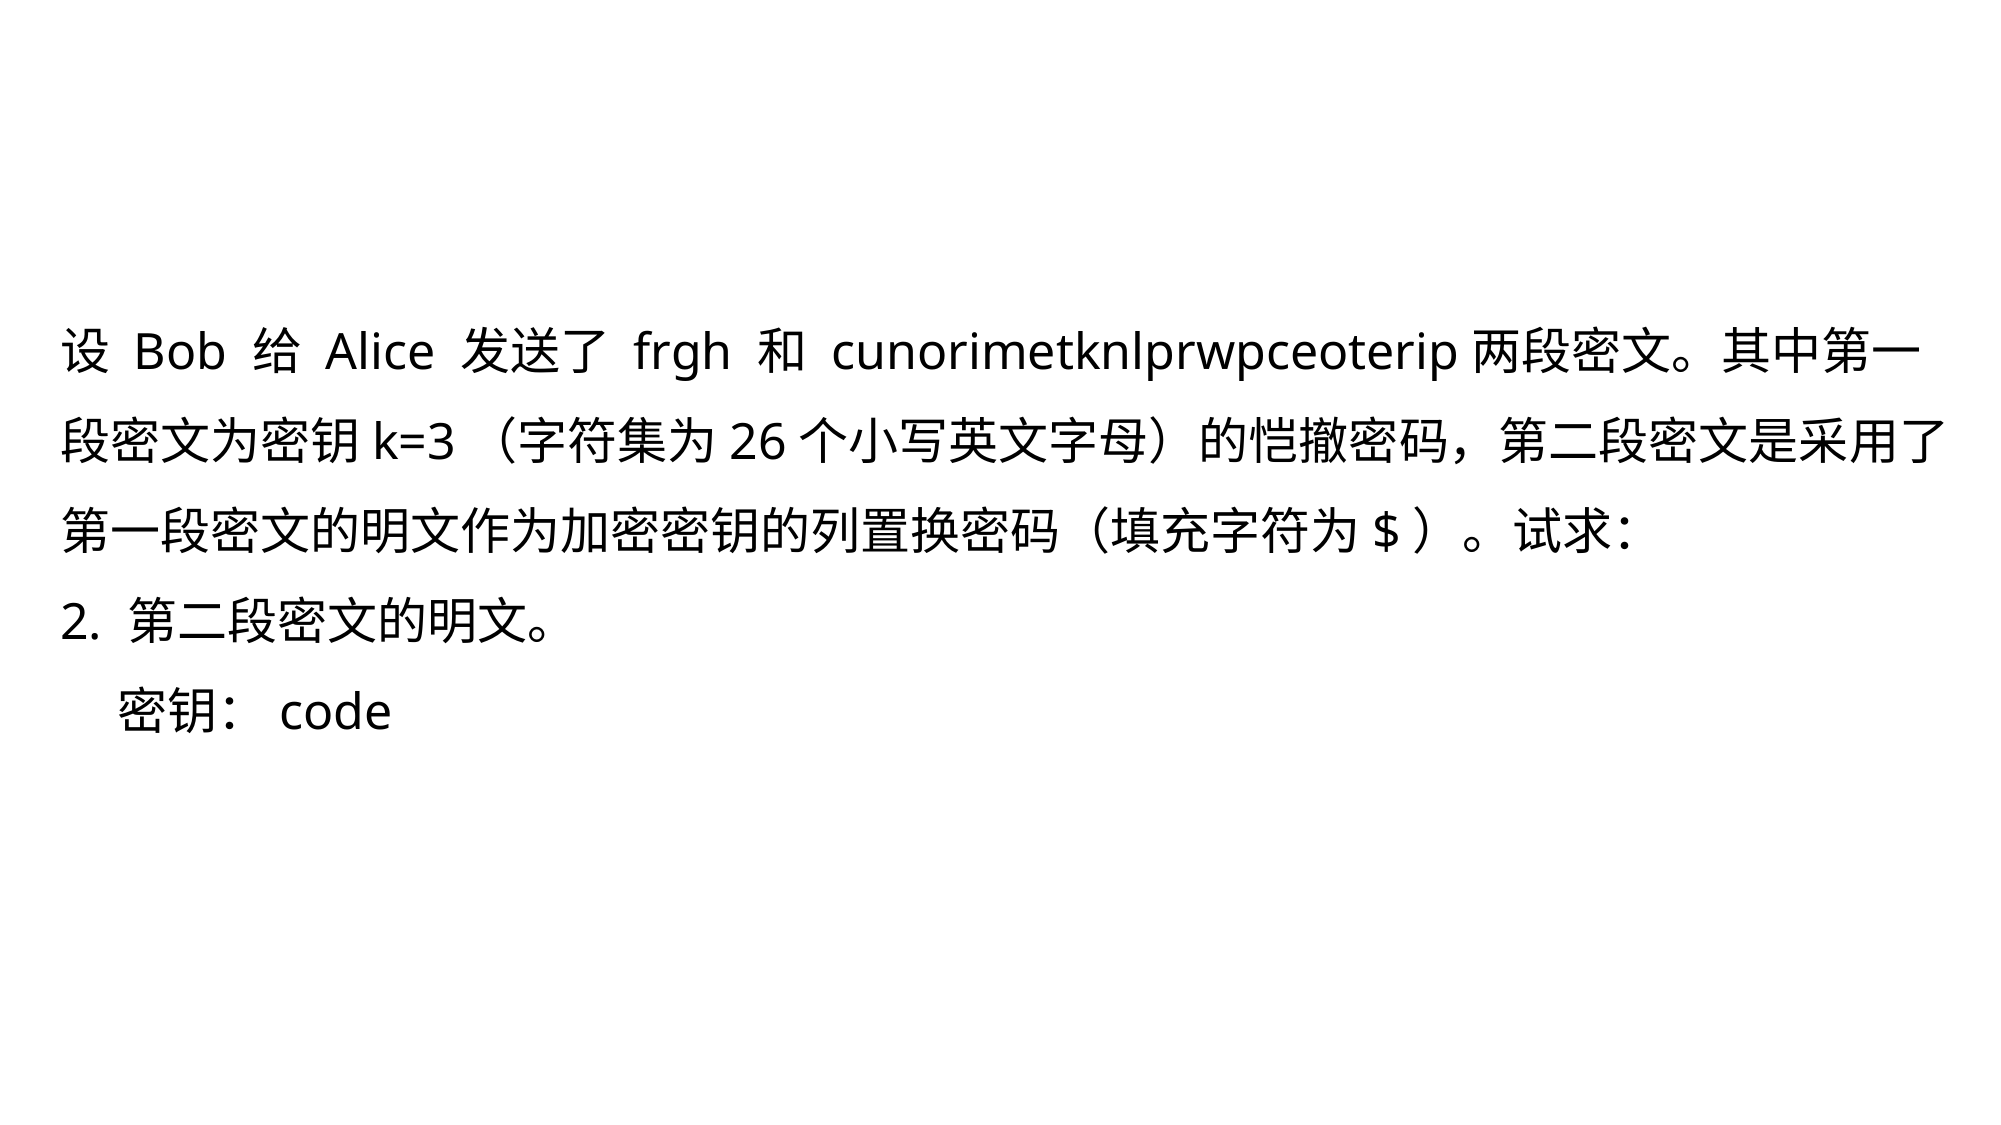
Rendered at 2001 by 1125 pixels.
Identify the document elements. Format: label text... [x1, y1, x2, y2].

text_box 设 Bob 给 Alice 发送了 frgh 和 cunorimetknlprwpceoterip两段密文。其中第一段密文为密钥k=3（字符集为26个小写英文字母）的恺撤密码，第二段密文是采用了第一段密文的明文作为加密密钥的列置换密码（填充字符为$）。试求： 2. 第二段密文的明文。 密钥：code [45, 281, 1967, 747]
